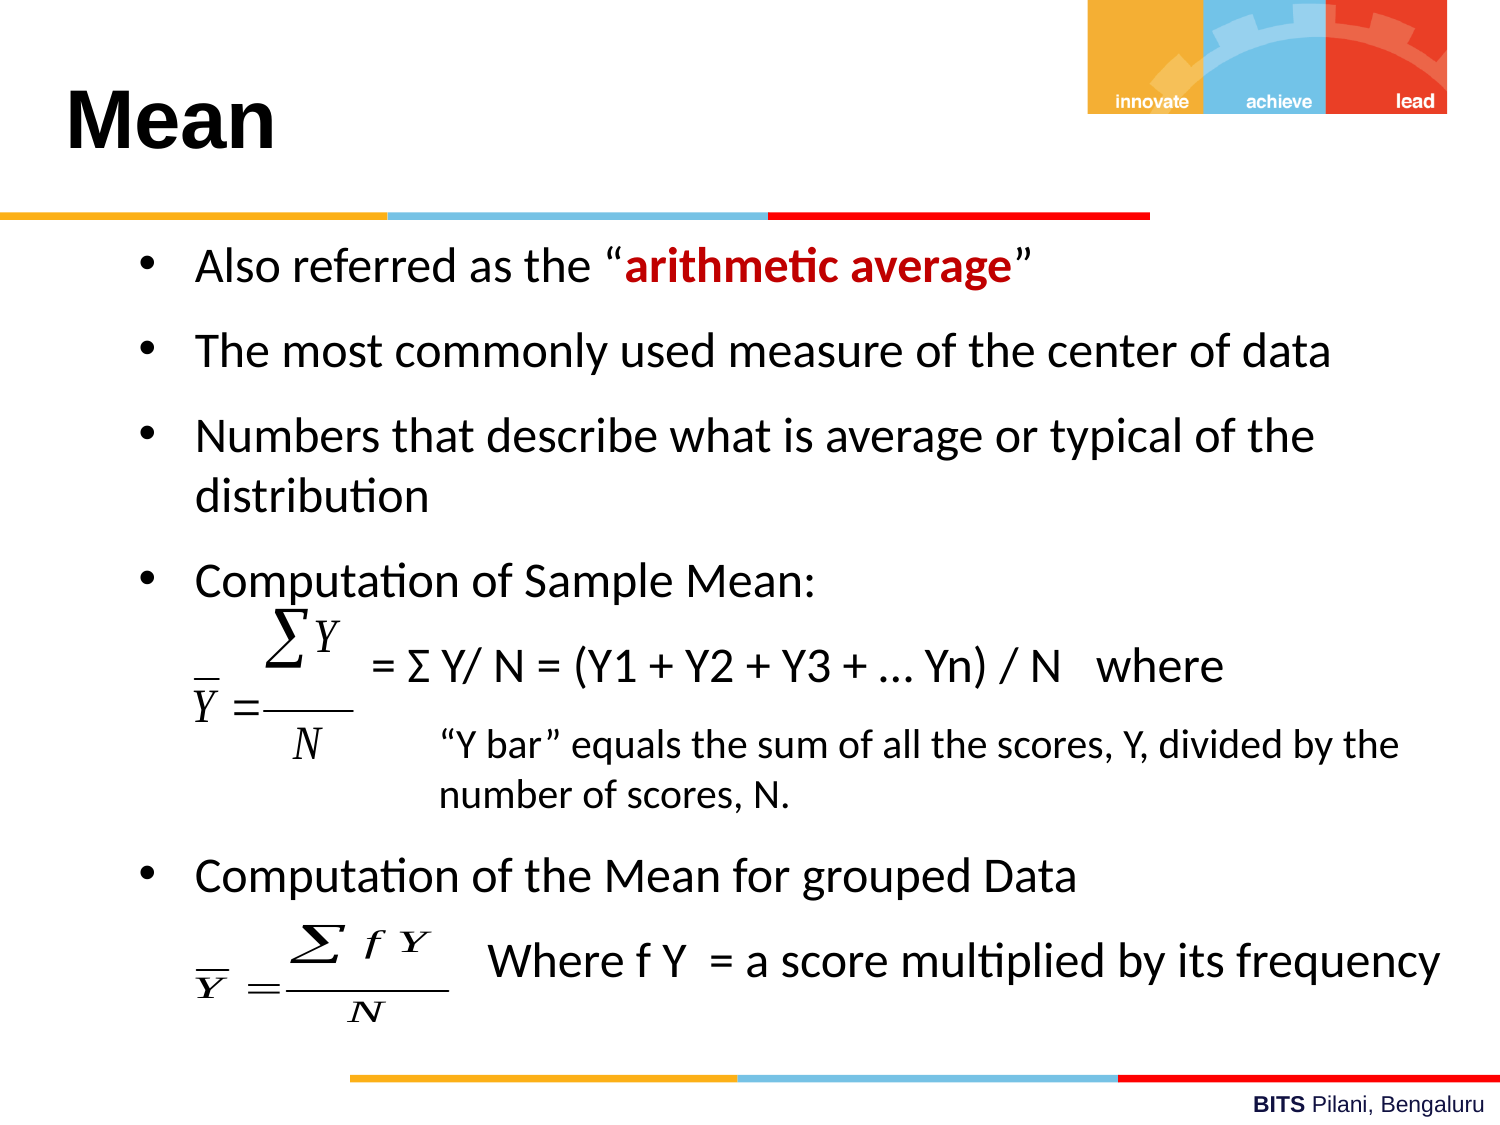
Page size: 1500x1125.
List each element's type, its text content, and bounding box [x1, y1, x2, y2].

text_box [187, 570, 363, 772]
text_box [187, 899, 461, 1030]
picture [1087, 0, 1448, 114]
title Mean [64, 45, 1069, 185]
text_box Also referred as the “arithmetic average” The most commonly used measure of the center of data Numbers that describe what is average or typical of the distribution Computation of Sample Mean: = Σ Y/ N = (Y1 + Y2 + Y3 + … Yn) / N where “Y bar” equals the sum of all the scores, Y, divided by the number of scores, N. Computation of the Mean for grouped Data Where f Y = a score multiplied by its frequency [123, 224, 1488, 1080]
